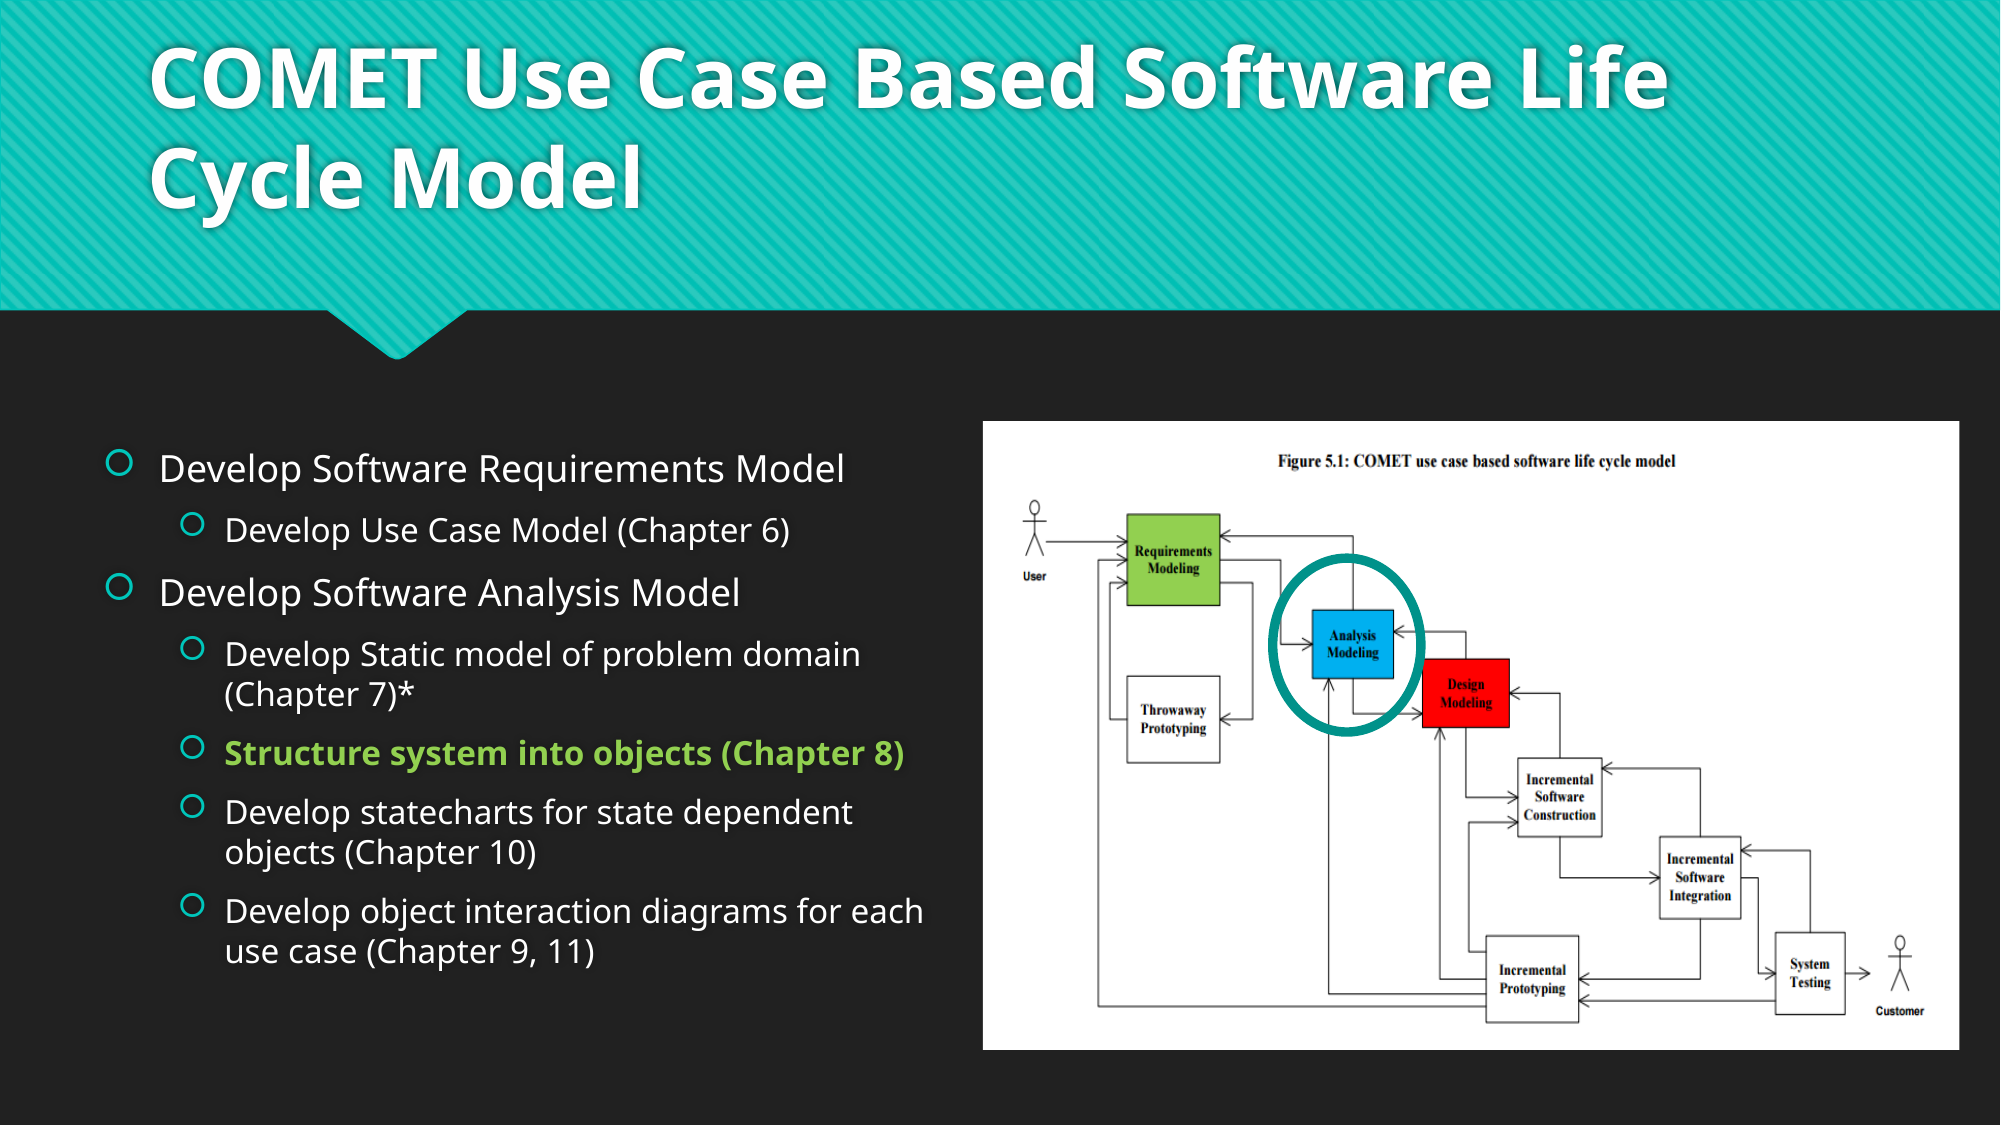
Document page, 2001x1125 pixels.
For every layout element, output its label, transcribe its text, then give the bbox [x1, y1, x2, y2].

title COMET Use Case Based Software Life Cycle Model [132, 73, 1868, 233]
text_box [982, 420, 1960, 1051]
list Develop Software Requirements Model Develop Use Case Model (Chapter 6) Develop Software Analysis Model Develop Static model of problem domain (Chapter 7)* Structure system into objects (Chapter 8) Develop statecharts for state dependent objects (Chapter 10) Develop object interaction diagrams for each use case (Chapter 9, 11) [87, 364, 944, 1050]
